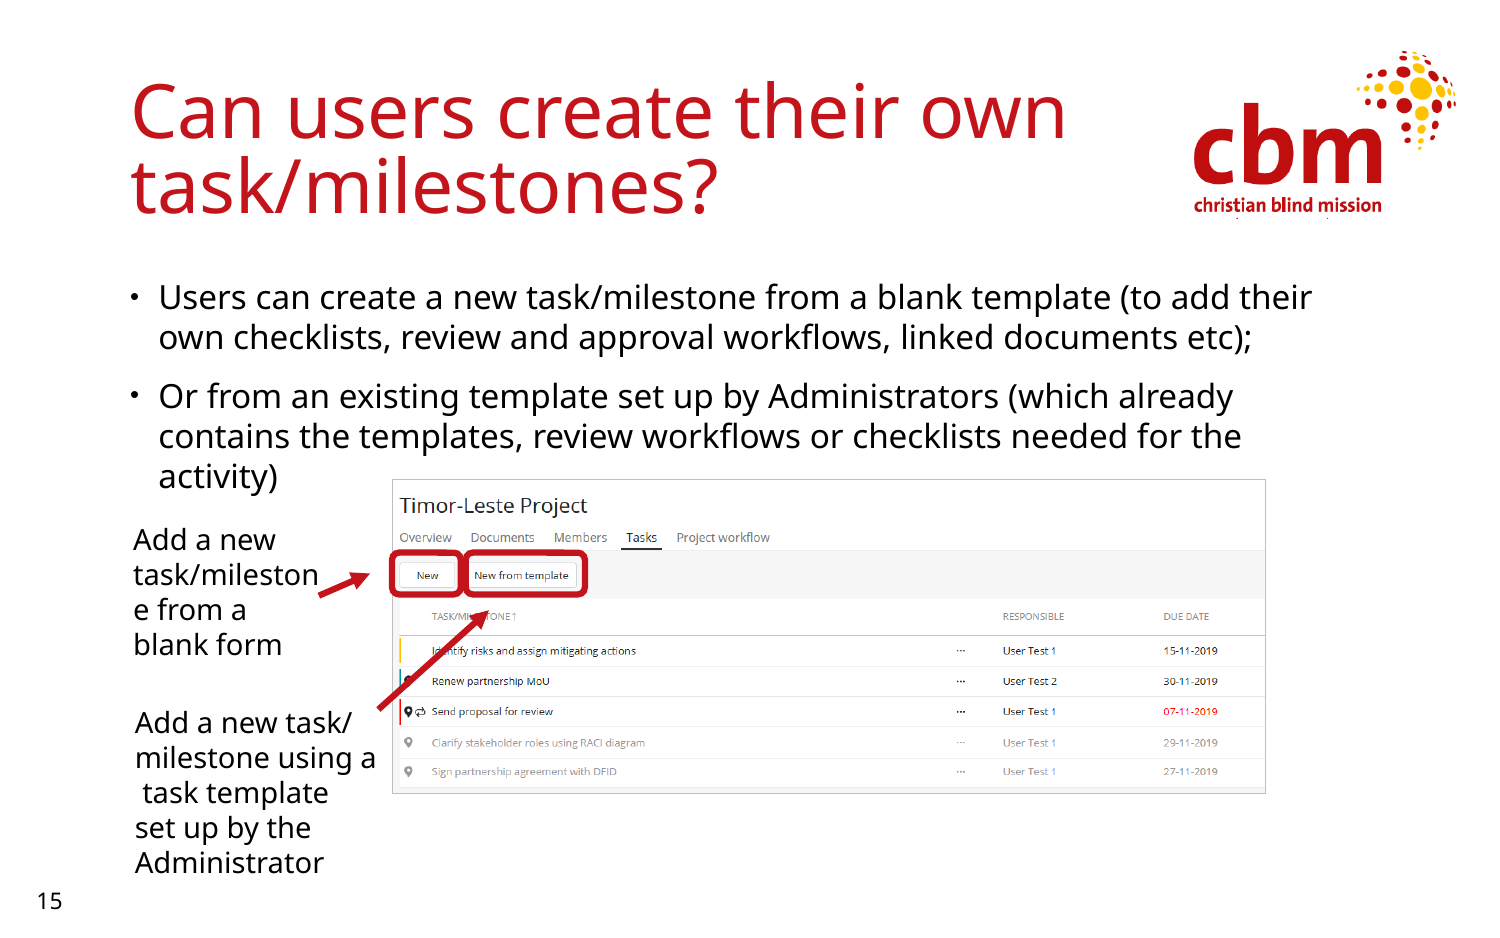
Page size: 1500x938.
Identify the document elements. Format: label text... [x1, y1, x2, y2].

text_box Add a new task/milestone from a blank form [118, 513, 344, 669]
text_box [378, 610, 489, 710]
text_box Add a new task/ milestone using a task template set up by the Administrator [120, 697, 392, 887]
title Can users create their own task/milestones? [130, 77, 1370, 225]
list Users can create a new task/milestone from a blank template (to add their own checklists, review and approval workflows, linked documents etc); Or from an existing template set up by Administrators (which already contains the templates, review workflows or checklists needed for the activity) [130, 276, 1370, 818]
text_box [318, 573, 371, 596]
picture [1166, 24, 1490, 236]
slide_number 15 [21, 878, 472, 938]
picture [392, 479, 1266, 794]
